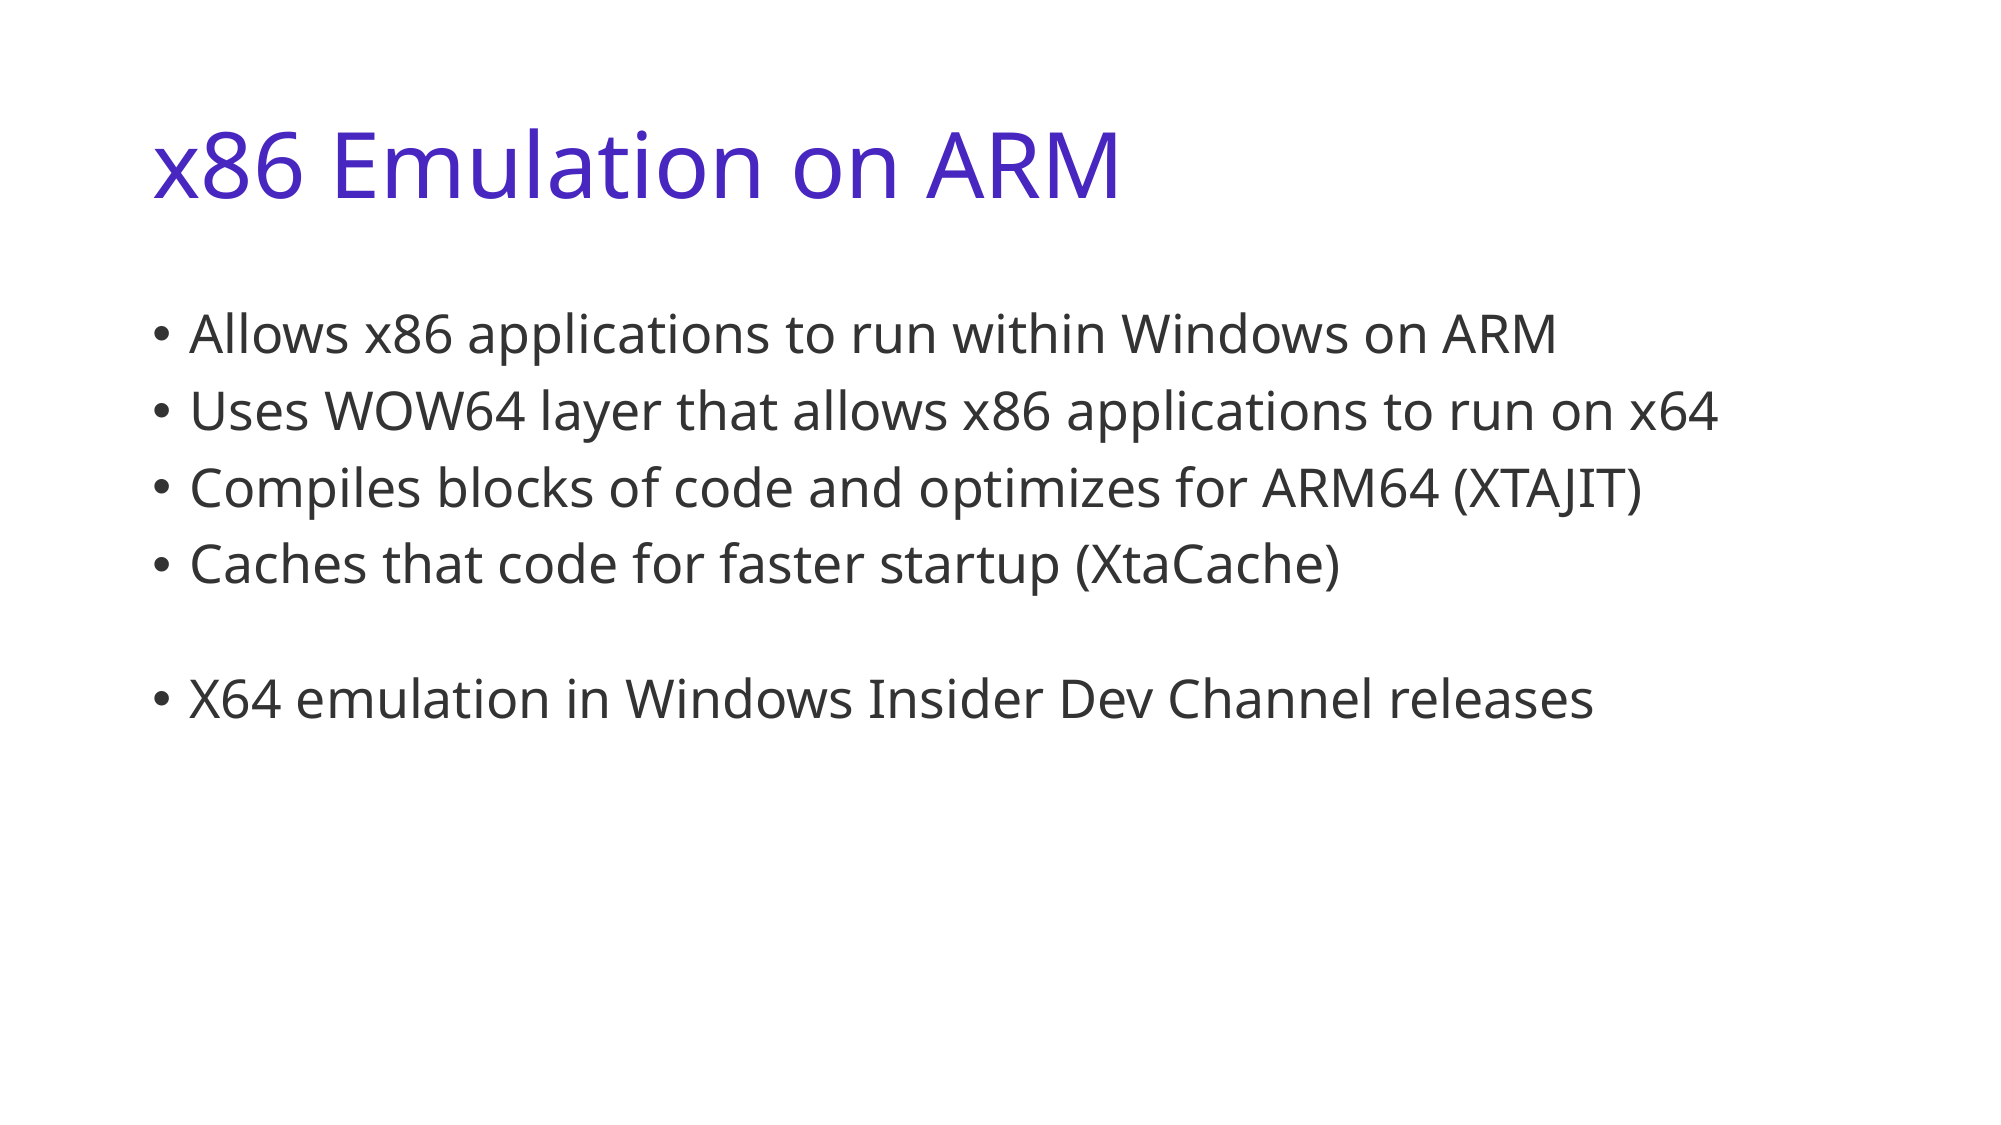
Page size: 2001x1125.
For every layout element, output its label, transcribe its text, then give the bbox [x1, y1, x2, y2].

list Allows x86 applications to run within Windows on ARM Uses WOW64 layer that allows x86 applications to run on x64 Compiles blocks of code and optimizes for ARM64 (XTAJIT) Caches that code for faster startup (XtaCache) X64 emulation in Windows Insider Dev Channel releases [137, 299, 1863, 1014]
title x86 Emulation on ARM [137, 59, 1863, 278]
